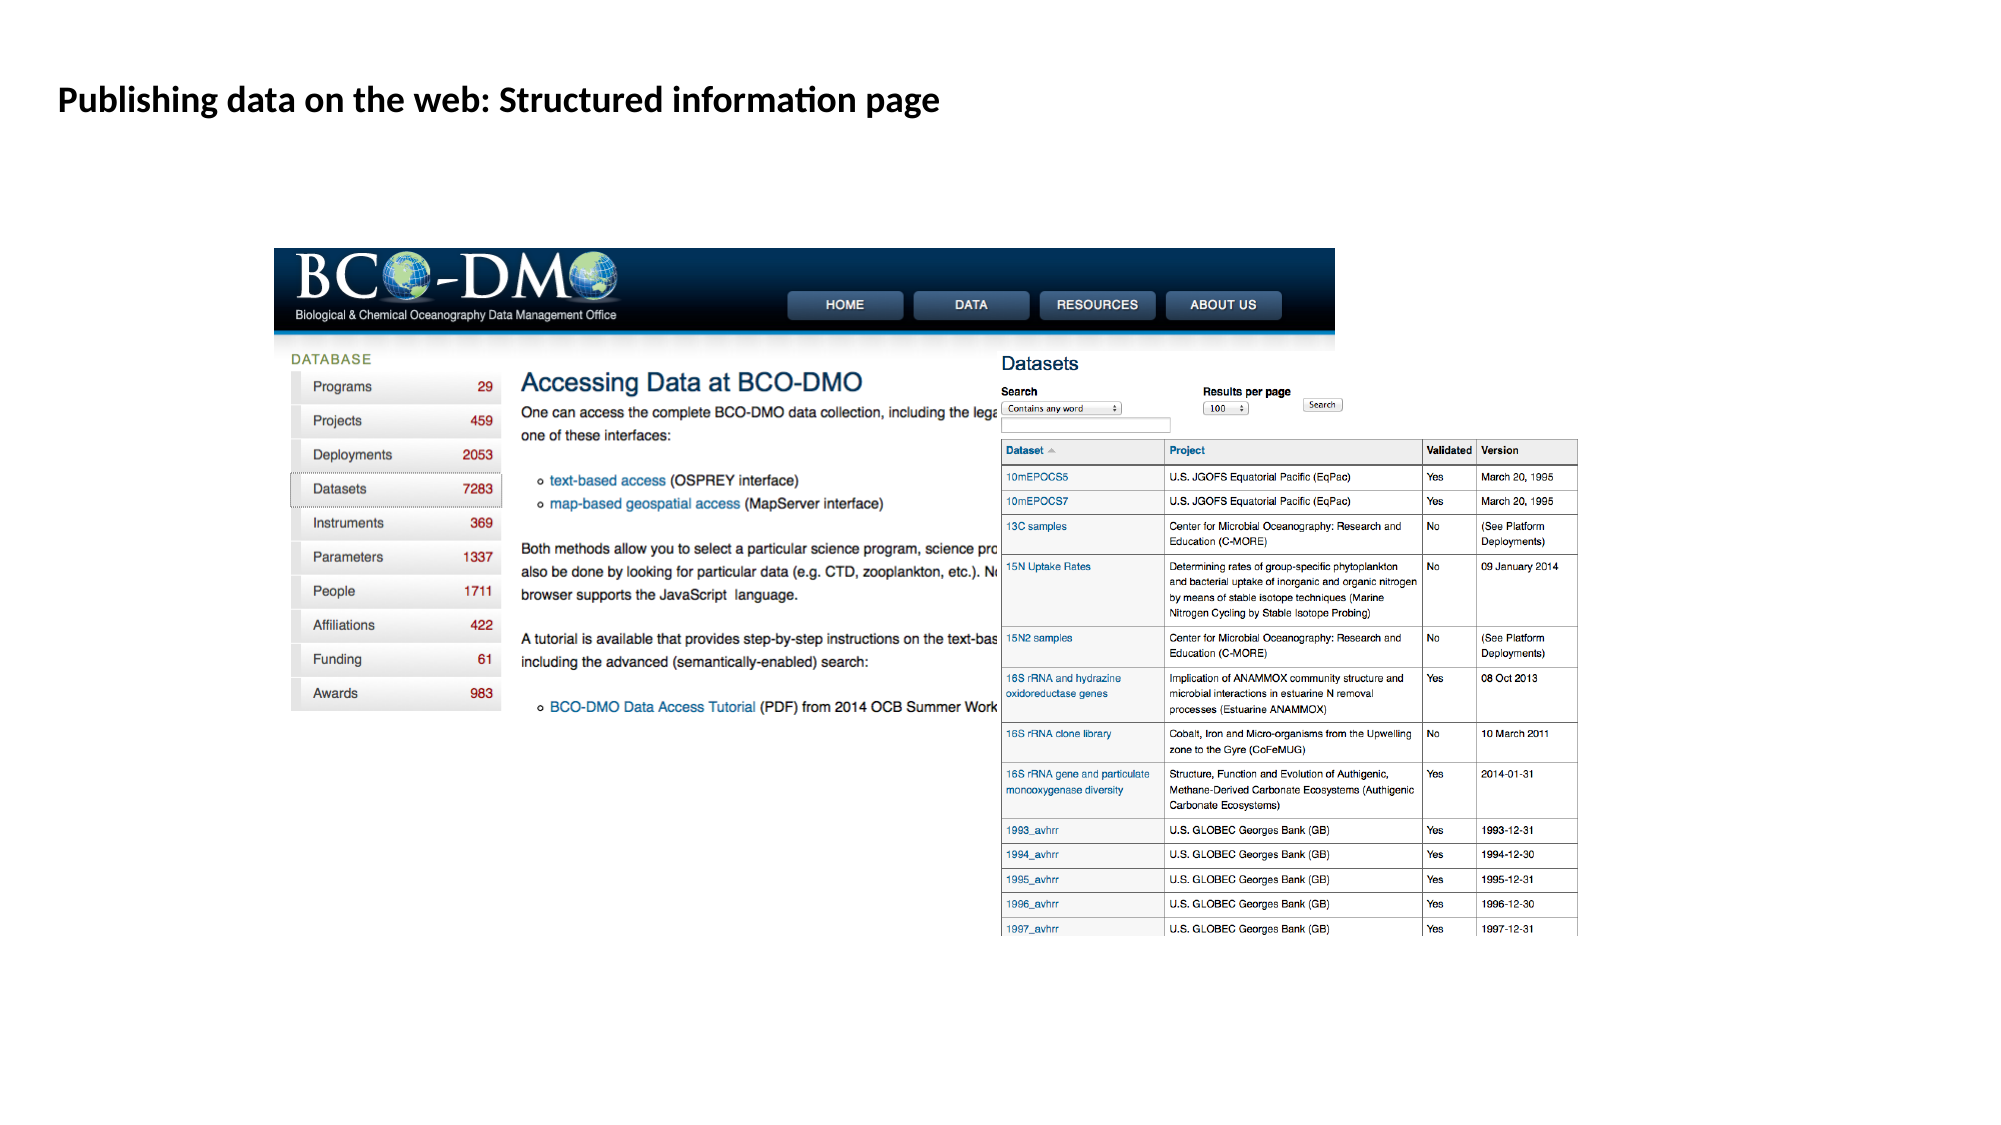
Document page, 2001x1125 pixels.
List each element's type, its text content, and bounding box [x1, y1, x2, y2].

picture [274, 335, 1584, 936]
picture [274, 248, 1335, 330]
text_box Publishing data on the web: Structured information page [43, 67, 957, 127]
